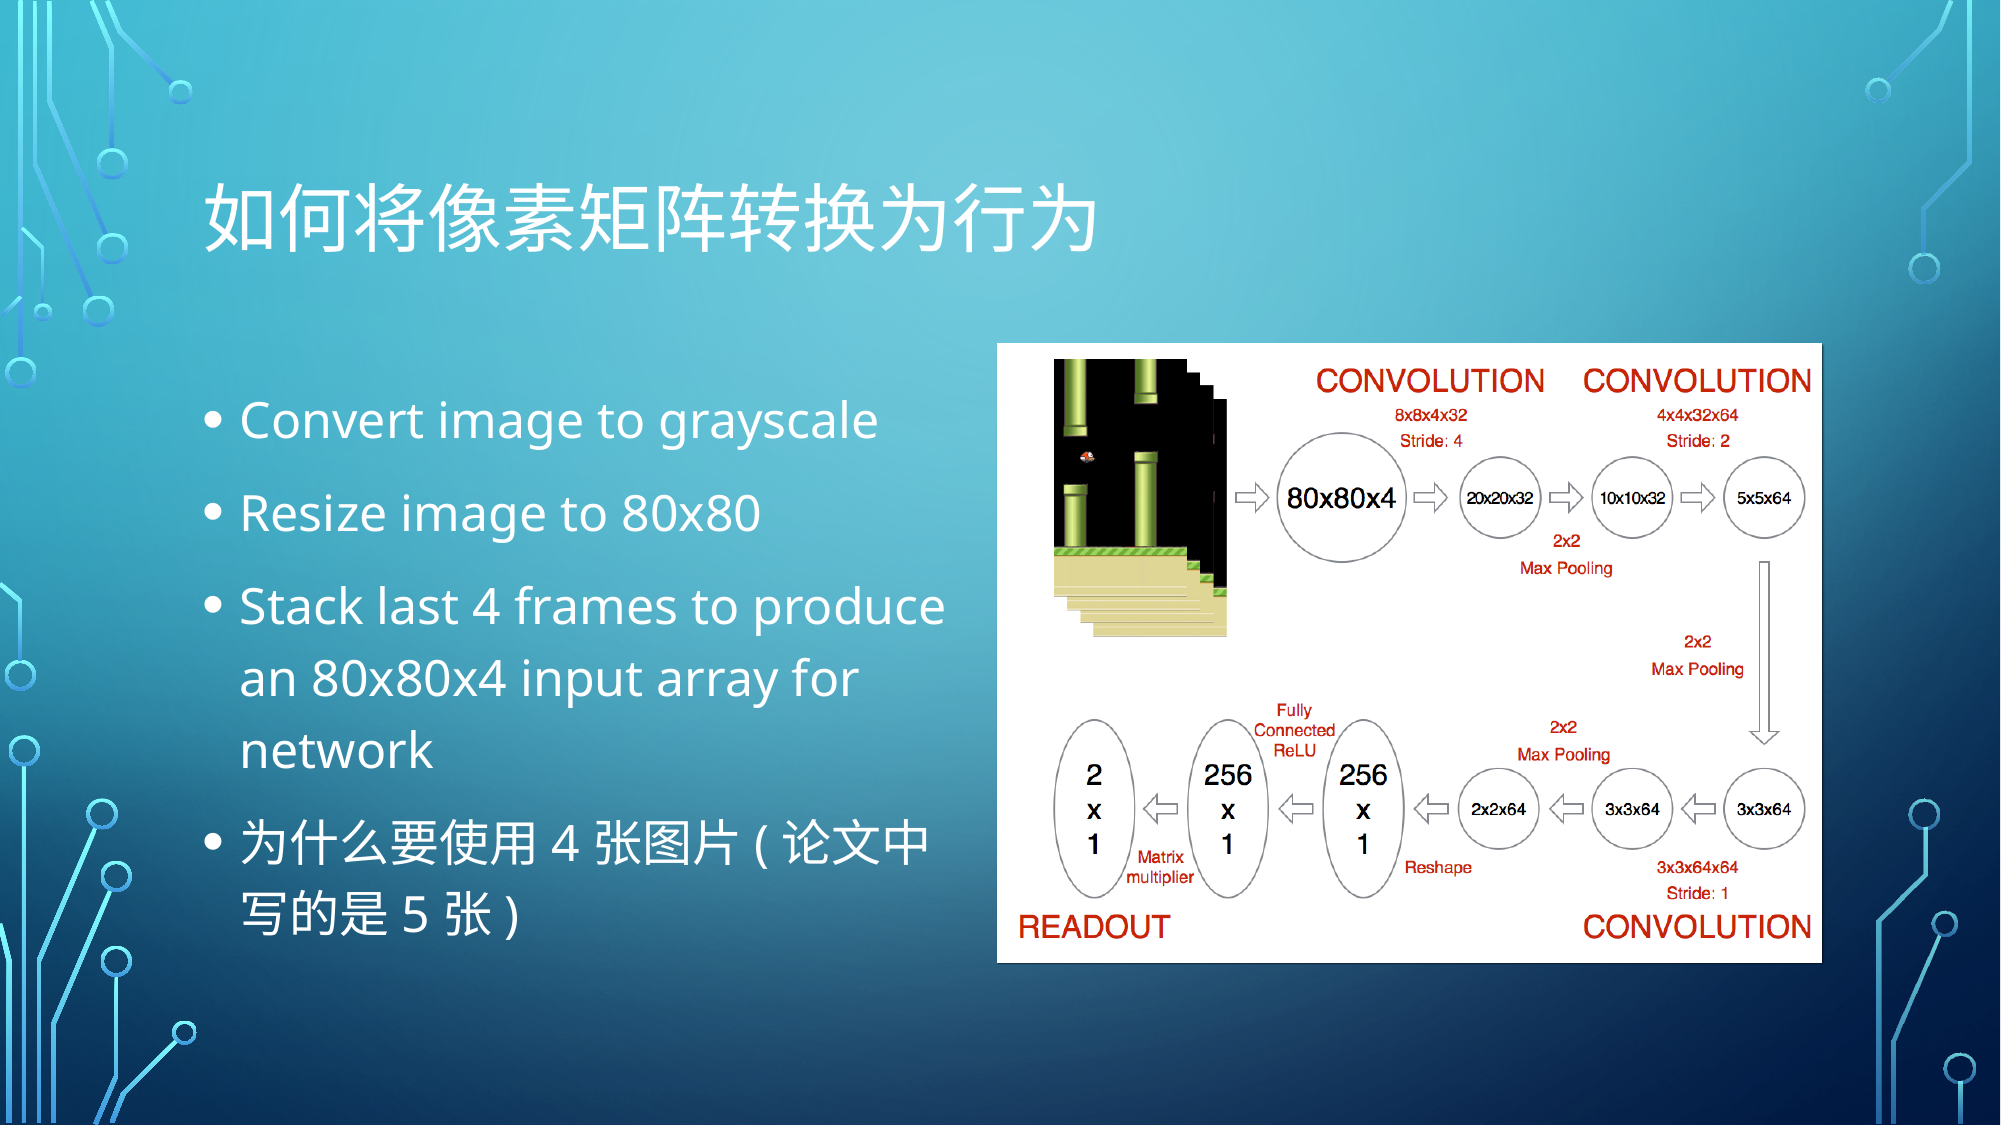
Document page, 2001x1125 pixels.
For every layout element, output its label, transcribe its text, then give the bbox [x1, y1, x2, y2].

title 如何将像素矩阵转换为行为 [187, 101, 1813, 344]
list Convert image to grayscale Resize image to 80x80 Stack last 4 frames to produce an 80x80x4 input array for network 为什么要使用4张图片(论文中写的是5张) [187, 369, 968, 950]
picture [968, 343, 1826, 995]
